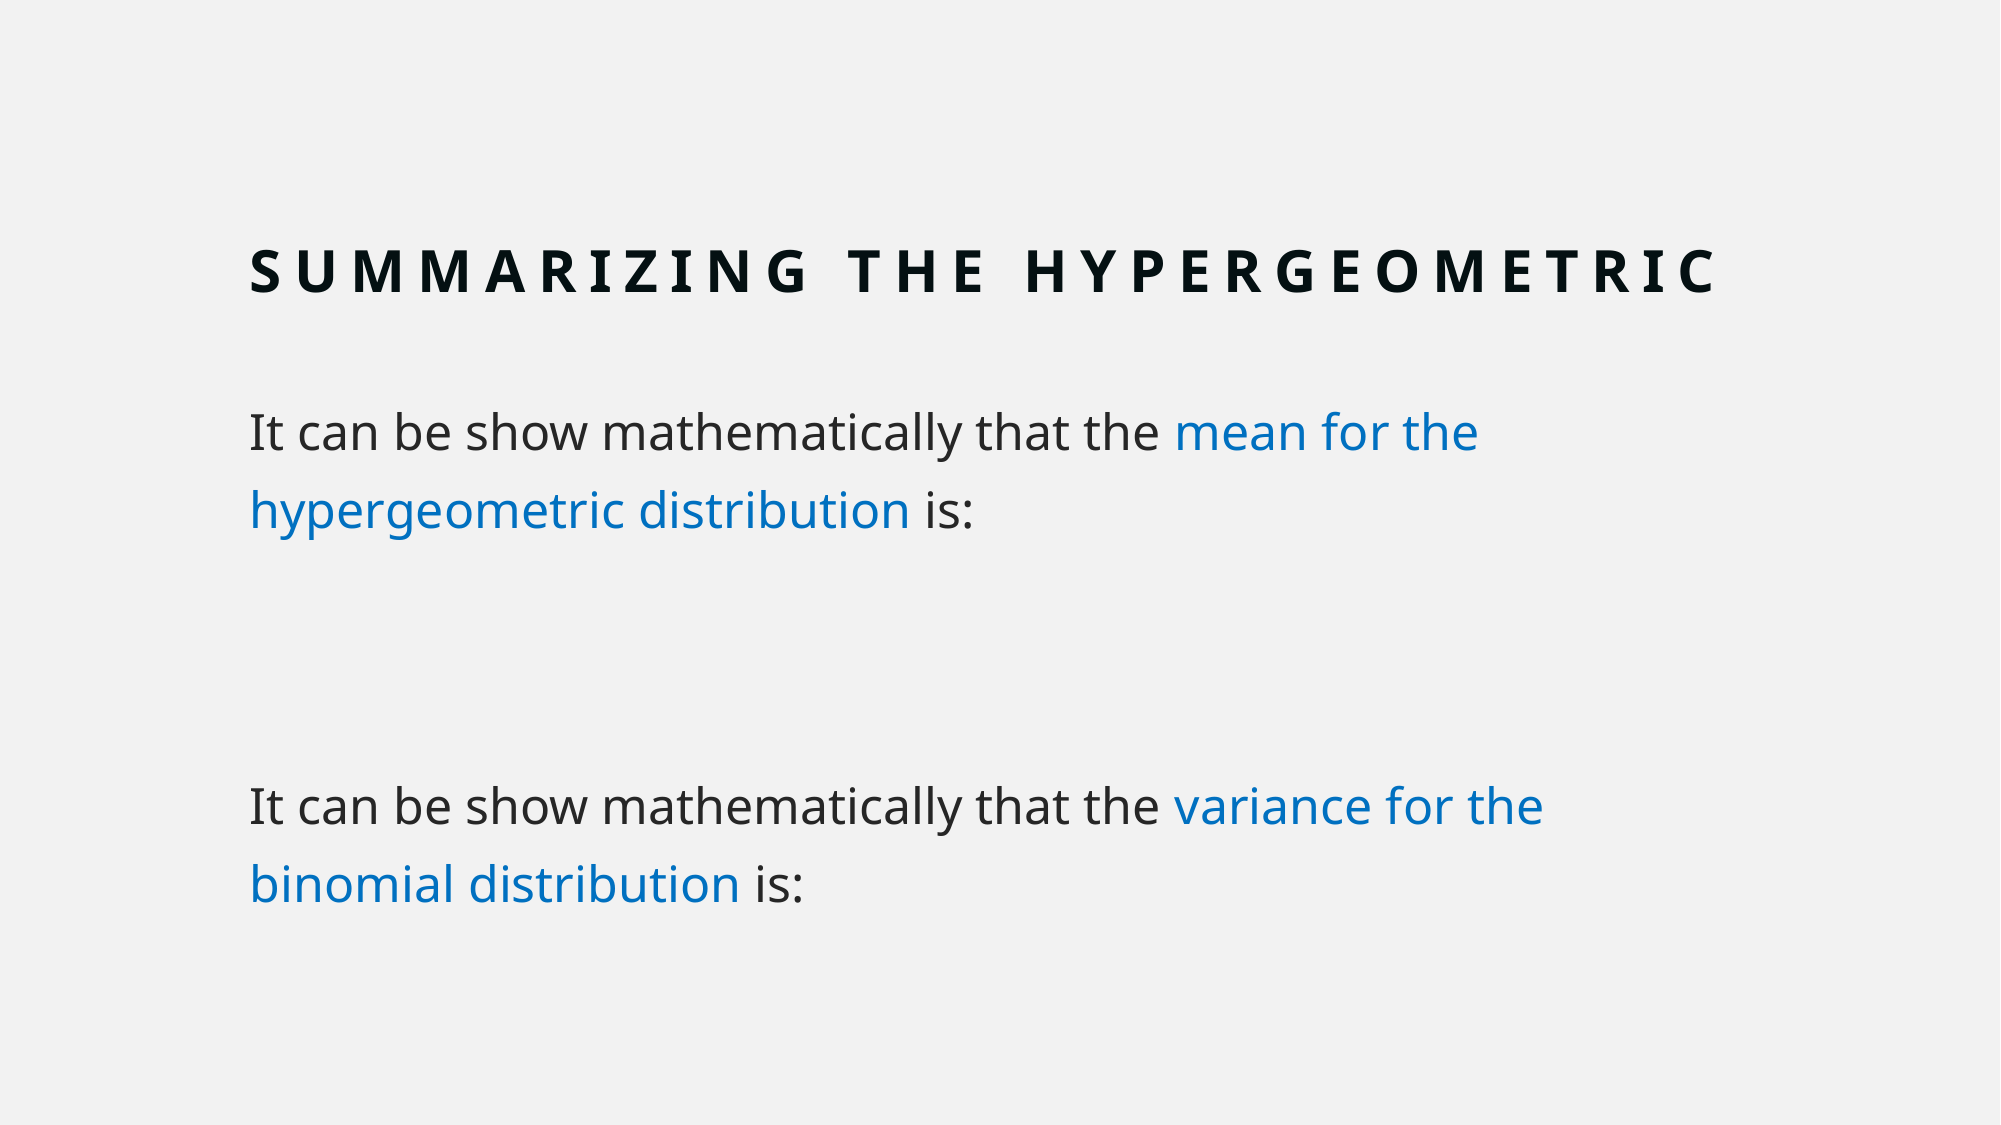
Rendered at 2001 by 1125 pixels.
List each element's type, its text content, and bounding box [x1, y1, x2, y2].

title Summarizing the hypergeometric [234, 171, 1750, 313]
